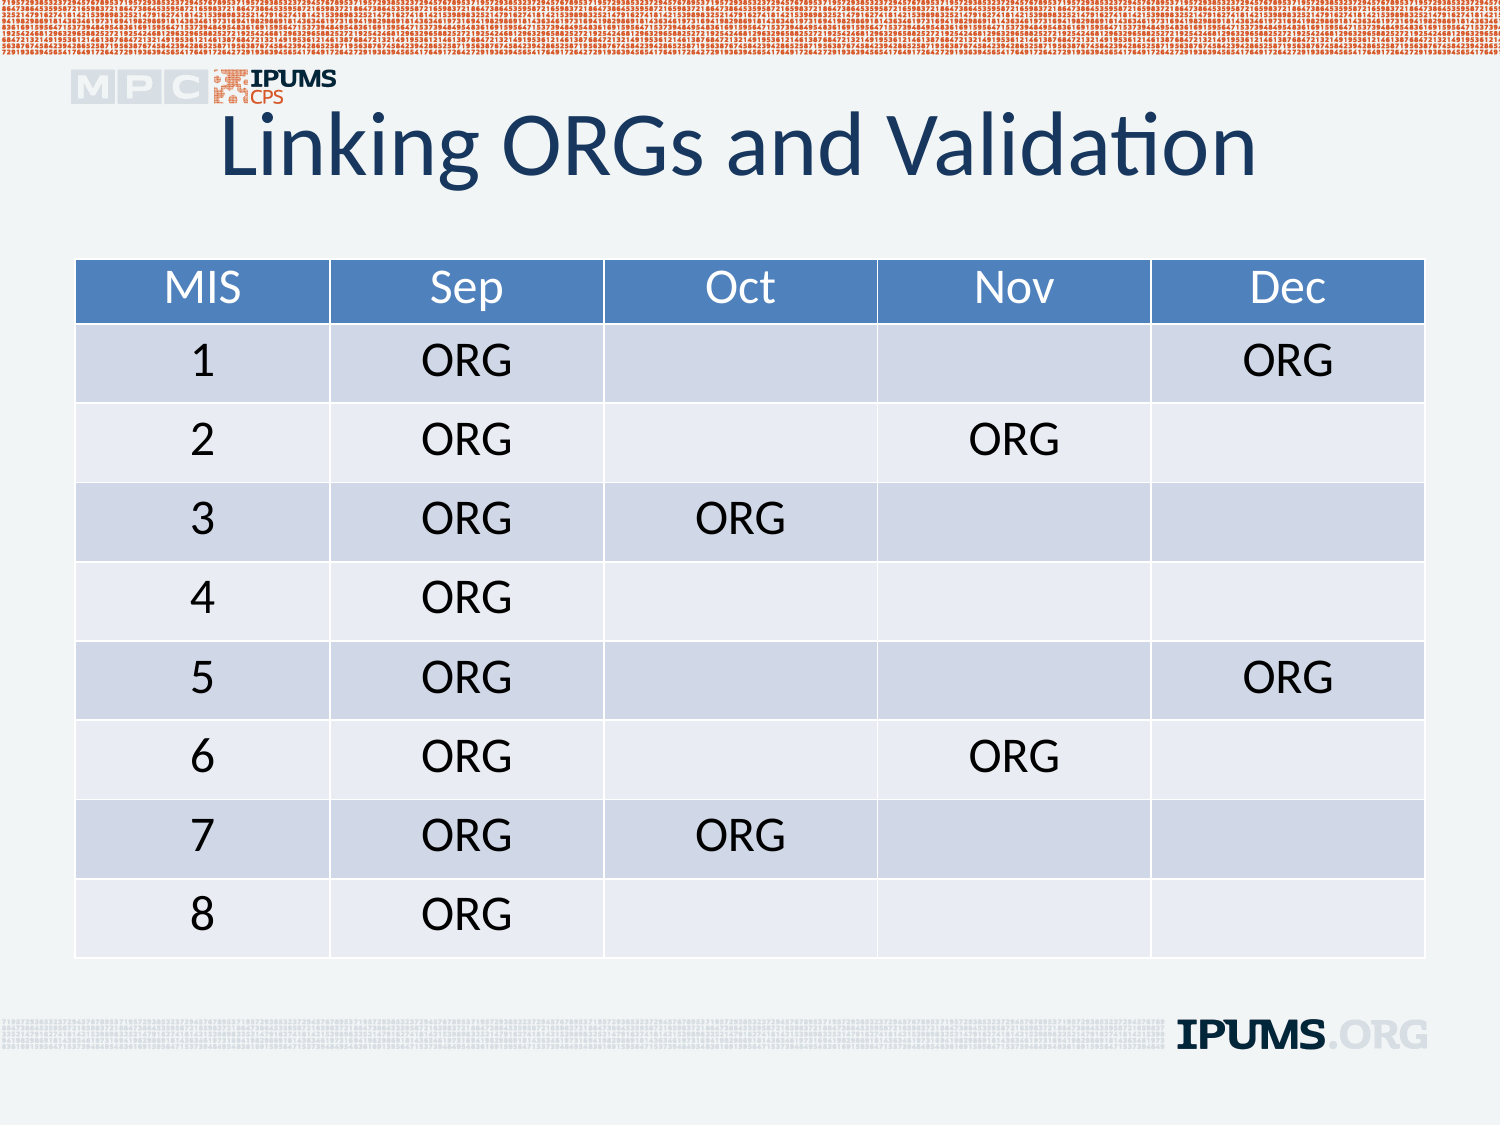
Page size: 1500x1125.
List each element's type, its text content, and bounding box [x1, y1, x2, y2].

table_cell 5 [76, 642, 329, 719]
table_cell [605, 563, 877, 640]
table_header Sep [331, 260, 603, 323]
table_cell ORG [331, 880, 603, 957]
table_cell [878, 642, 1150, 719]
table_cell [1152, 563, 1424, 640]
table_cell [1152, 483, 1424, 561]
table_cell [878, 483, 1150, 561]
table_cell [878, 563, 1150, 640]
table_cell ORG [605, 483, 877, 561]
table_cell [878, 800, 1150, 878]
table_header Oct [605, 260, 877, 323]
table_cell [1152, 404, 1424, 482]
table_cell 7 [76, 800, 329, 878]
title Linking ORGs and Validation [75, 45, 1425, 233]
table_cell ORG [1152, 642, 1424, 719]
table_cell [605, 642, 877, 719]
table_cell 8 [76, 880, 329, 957]
table_cell ORG [331, 325, 603, 402]
table_cell ORG [331, 563, 603, 640]
table_header Nov [878, 260, 1150, 323]
table_cell 6 [76, 721, 329, 799]
table_header MIS [76, 260, 329, 323]
picture [0, 0, 1500, 1125]
table_cell ORG [331, 642, 603, 719]
table_cell 3 [76, 483, 329, 561]
table_cell [1152, 721, 1424, 799]
table_cell ORG [331, 404, 603, 482]
table_cell ORG [605, 800, 877, 878]
table_header Dec [1152, 260, 1424, 323]
table_cell [605, 325, 877, 402]
table_cell ORG [878, 404, 1150, 482]
table_cell ORG [331, 721, 603, 799]
table_cell ORG [878, 721, 1150, 799]
table_cell 2 [76, 404, 329, 482]
table_cell ORG [331, 800, 603, 878]
table_cell [605, 721, 877, 799]
table_cell [605, 404, 877, 482]
table_cell 1 [76, 325, 329, 402]
table_cell [605, 880, 877, 957]
table_cell [1152, 800, 1424, 878]
table_cell [1152, 880, 1424, 957]
table_cell ORG [1152, 325, 1424, 402]
table_cell [878, 880, 1150, 957]
table_cell 4 [76, 563, 329, 640]
table_cell [878, 325, 1150, 402]
table_cell ORG [331, 483, 603, 561]
